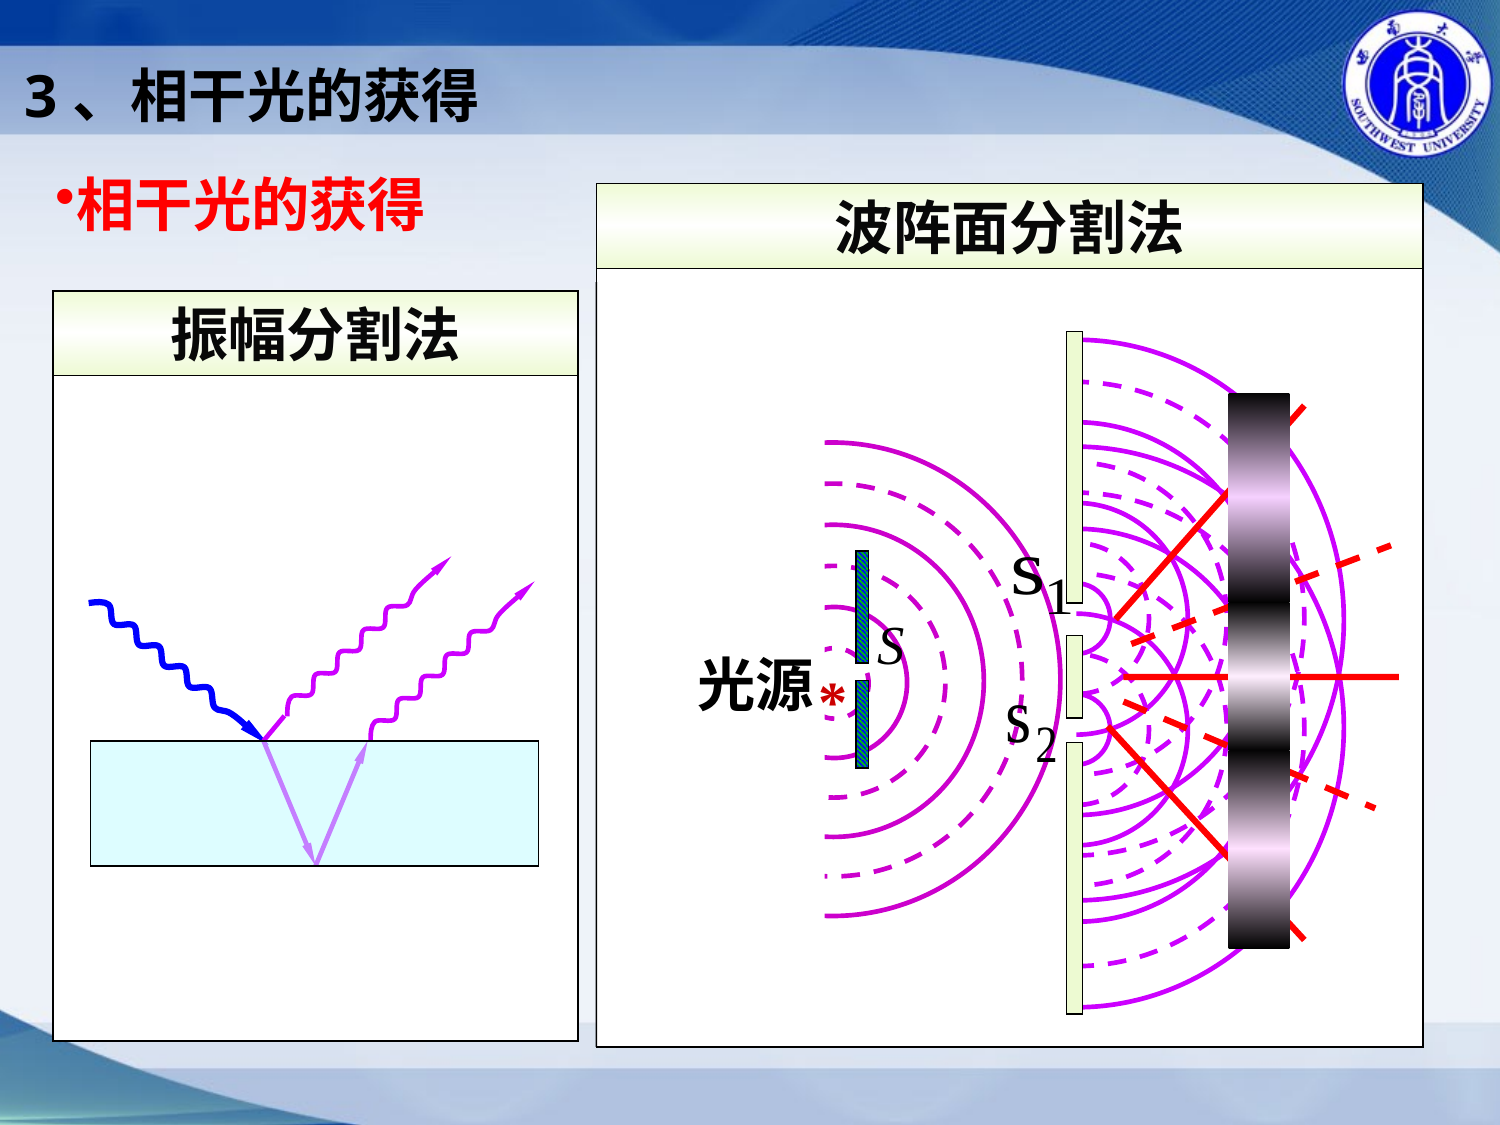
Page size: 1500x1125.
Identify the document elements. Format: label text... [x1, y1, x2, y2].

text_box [868, 609, 932, 693]
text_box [856, 550, 869, 769]
text_box 3、相干光的获得 [10, 51, 495, 137]
picture [0, 0, 1500, 1125]
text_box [596, 183, 1424, 1047]
text_box 相干光的获得 [41, 160, 604, 246]
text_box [53, 290, 579, 1041]
